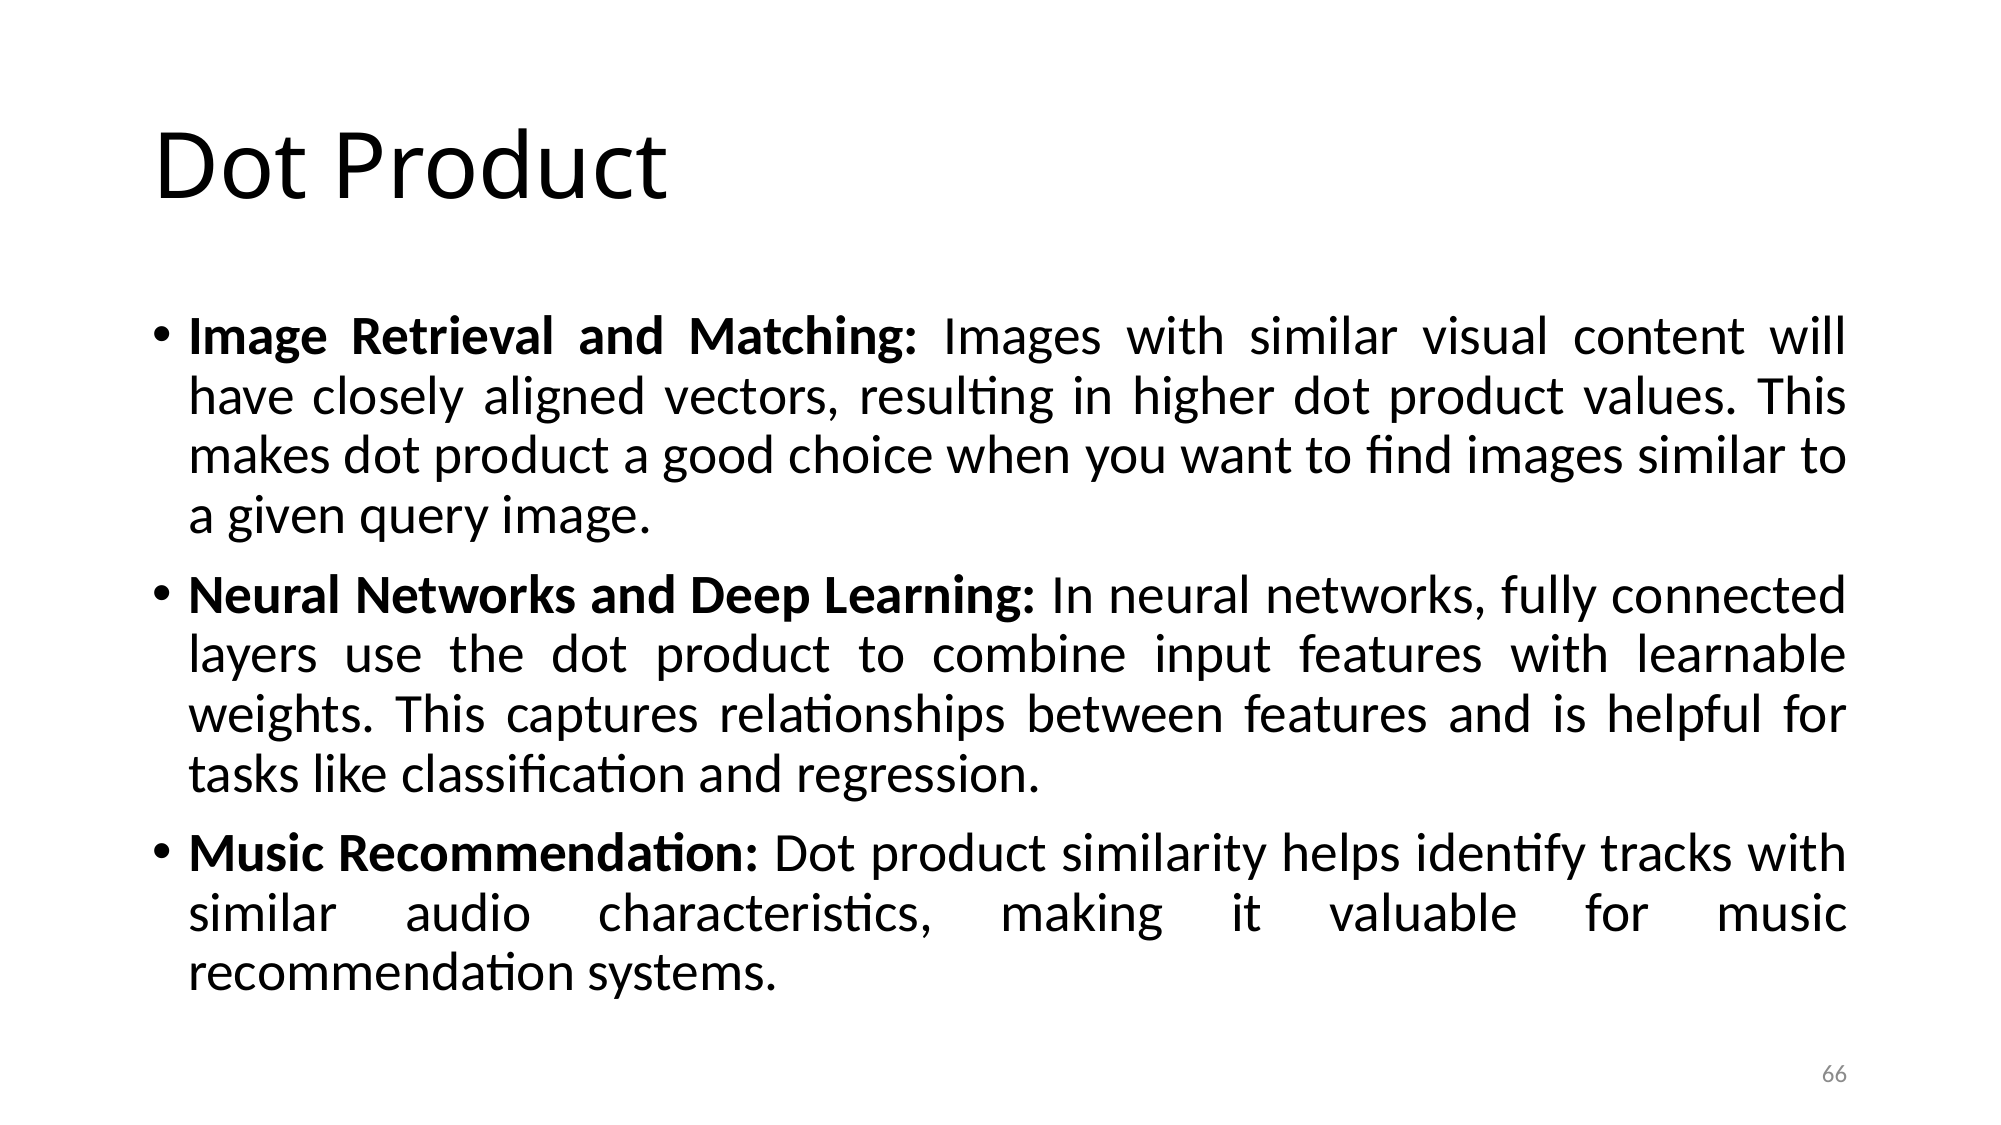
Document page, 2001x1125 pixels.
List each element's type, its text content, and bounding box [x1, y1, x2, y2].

list Image Retrieval and Matching: Images with similar visual content will have closely aligned vectors, resulting in higher dot product values. This makes dot product a good choice when you want to find images similar to a given query image. Neural Networks and Deep Learning: In neural networks, fully connected layers use the dot product to combine input features with learnable weights. This captures relationships between features and is helpful for tasks like classification and regression. Music Recommendation: Dot product similarity helps identify tracks with similar audio characteristics, making it valuable for music recommendation systems. [137, 299, 1863, 1014]
title Dot Product [137, 59, 1863, 278]
slide_number 66 [1412, 1042, 1863, 1103]
